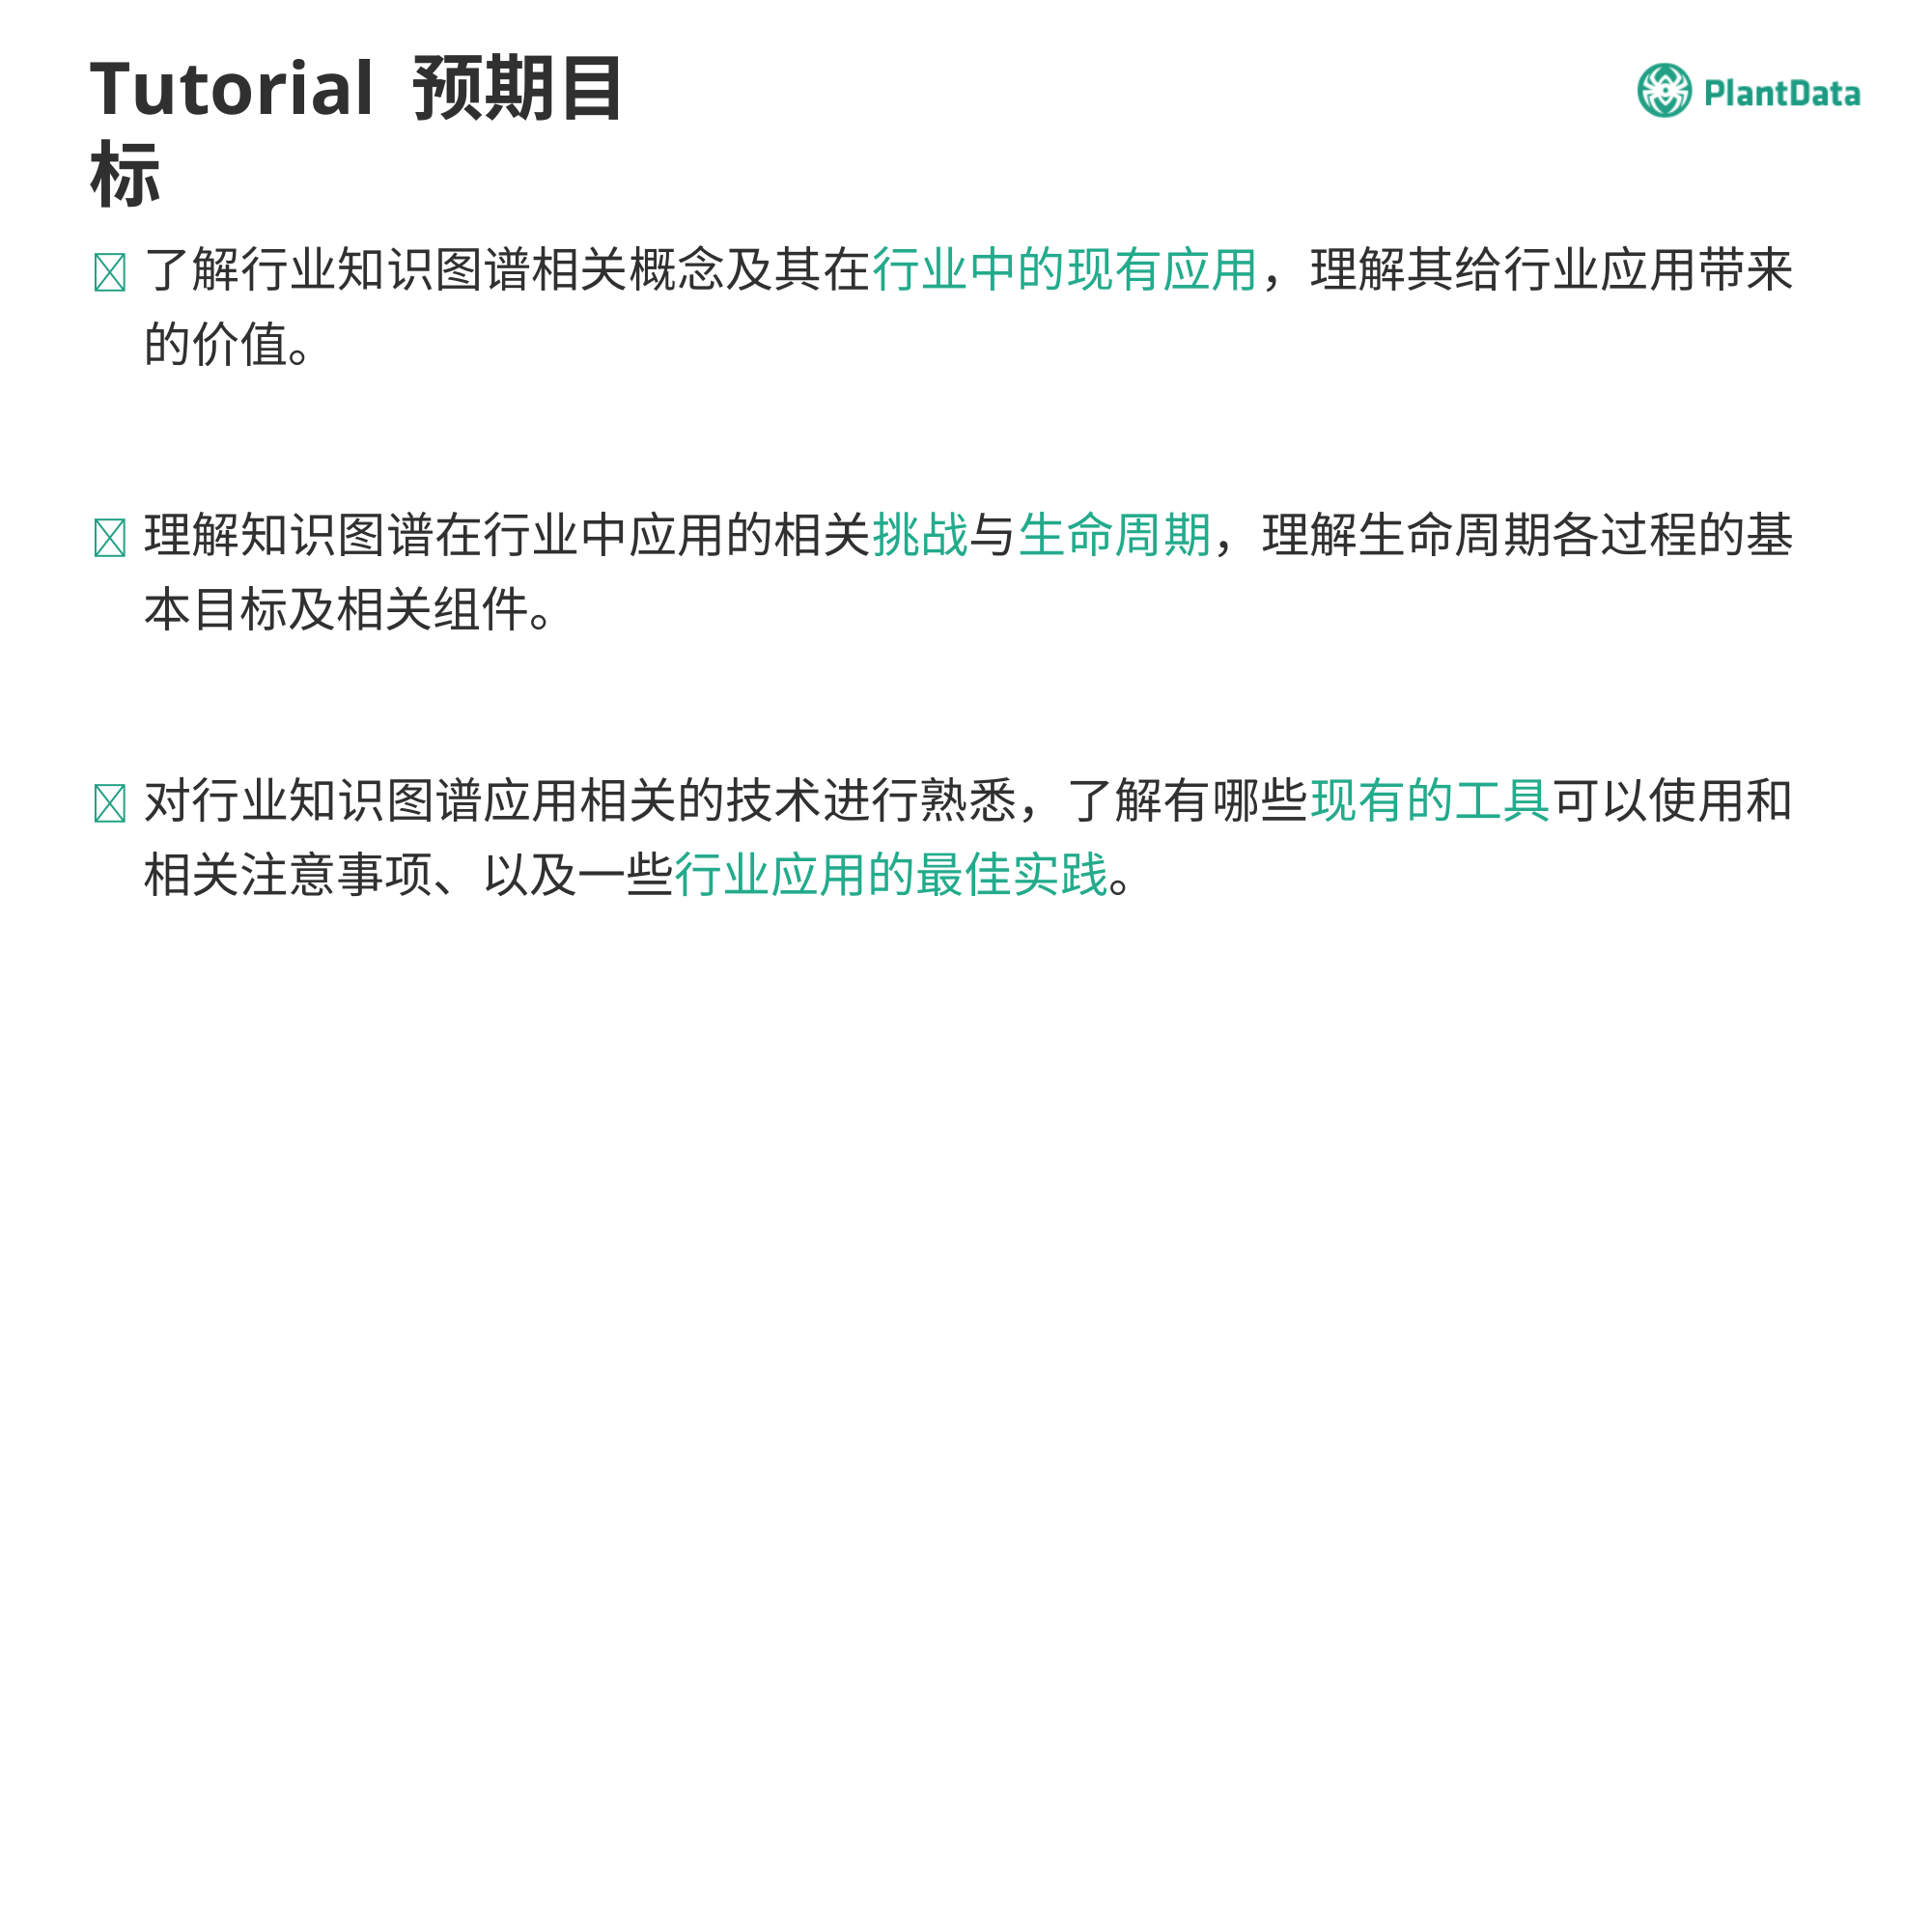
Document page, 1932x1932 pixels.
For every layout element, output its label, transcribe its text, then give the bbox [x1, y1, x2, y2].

text_box Tutorial 预期目标 [87, 42, 683, 131]
text_box  了解行业知识图谱相关概念及其在行业中的现有应用，理解其给行业应用带来 的价值。  理解知识图谱在行业中应用的相关挑战与生命周期，理解生命周期各过程的基 本目标及相关组件。  对行业知识图谱应用相关的技术进行熟悉，了解有哪些现有的工具可以使用和 相关注意事项、以及一些行业应用的最佳实践。 [89, 221, 1801, 908]
picture [1631, 59, 1866, 121]
